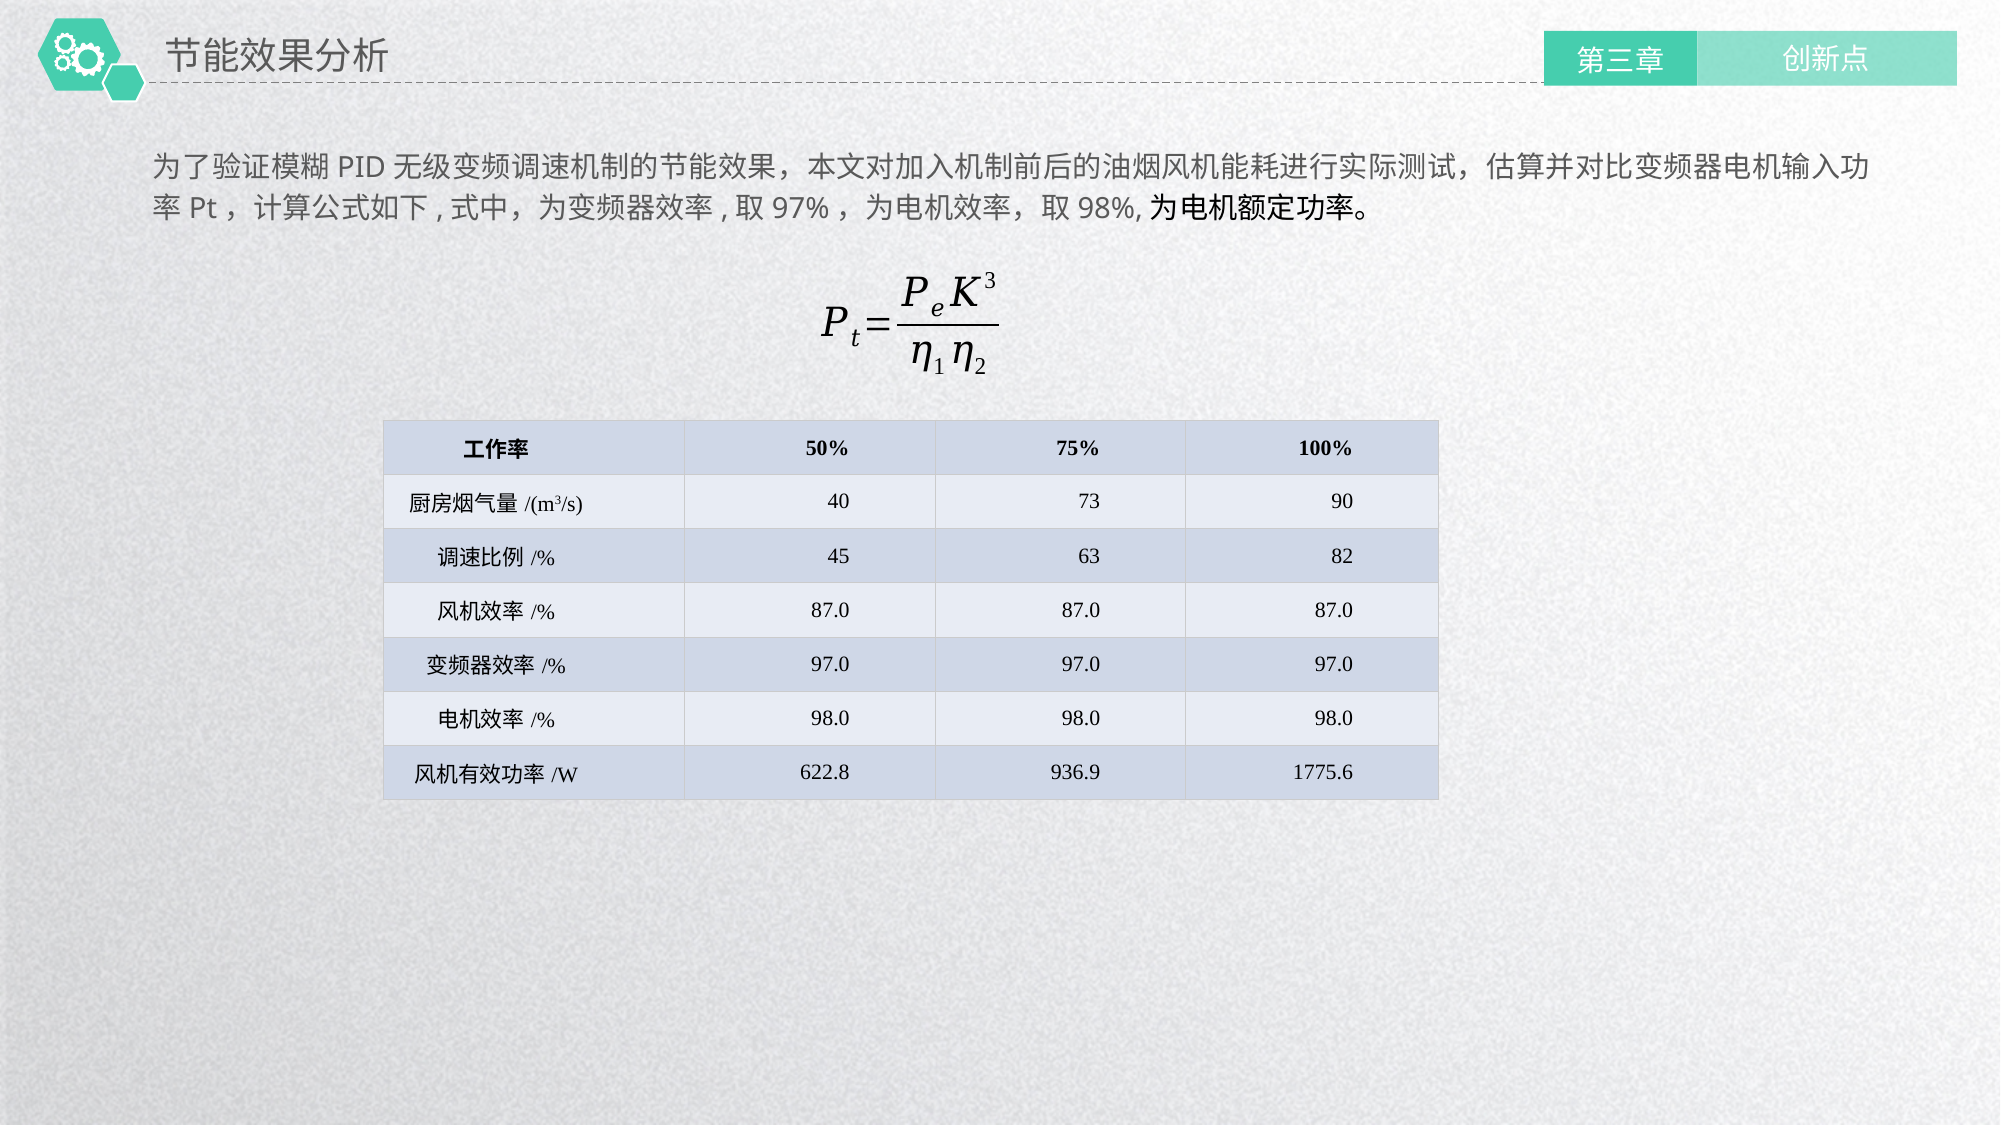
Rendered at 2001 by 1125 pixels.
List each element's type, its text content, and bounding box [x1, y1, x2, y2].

table_cell 87.0 [1186, 583, 1438, 637]
table_cell 变频器效率/% [384, 638, 684, 691]
table_cell 63 [936, 529, 1185, 582]
text_box 第三章 [1549, 36, 1692, 83]
text_box [103, 64, 146, 102]
table_cell 98.0 [936, 692, 1185, 745]
table_cell 98.0 [1186, 692, 1438, 745]
text_box 创新点 [1701, 34, 1951, 82]
table_cell 82 [1186, 529, 1438, 582]
table_cell 622.8 [685, 746, 935, 799]
table_cell 电机效率/% [384, 692, 684, 745]
table_cell 厨房烟气量/(m3/s) [384, 475, 684, 528]
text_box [54, 32, 106, 77]
table_header 50% [685, 421, 935, 474]
table_header 100% [1186, 421, 1438, 474]
table_cell 风机有效功率/W [384, 746, 684, 799]
table_cell 73 [936, 475, 1185, 528]
text_box [39, 20, 119, 72]
table_cell 97.0 [936, 638, 1185, 691]
table_cell 40 [685, 475, 935, 528]
table_cell 97.0 [1186, 638, 1438, 691]
table_cell 87.0 [685, 583, 935, 637]
table_cell 调速比例/% [384, 529, 684, 582]
table_cell 97.0 [685, 638, 935, 691]
table_cell 98.0 [685, 692, 935, 745]
table_cell 1775.6 [1186, 746, 1438, 799]
table_cell 87.0 [936, 583, 1185, 637]
text_box [1544, 30, 1697, 86]
text_box [1697, 30, 1957, 86]
table_cell 风机效率/% [384, 583, 684, 637]
table_header 工作率 [384, 421, 684, 474]
text_box 节能效果分析 [159, 26, 456, 83]
table_cell 45 [685, 529, 935, 582]
text_box [54, 84, 103, 89]
table_cell 936.9 [936, 746, 1185, 799]
table_cell 90 [1186, 475, 1438, 528]
table_header 75% [936, 421, 1185, 474]
picture [0, 0, 2001, 1125]
